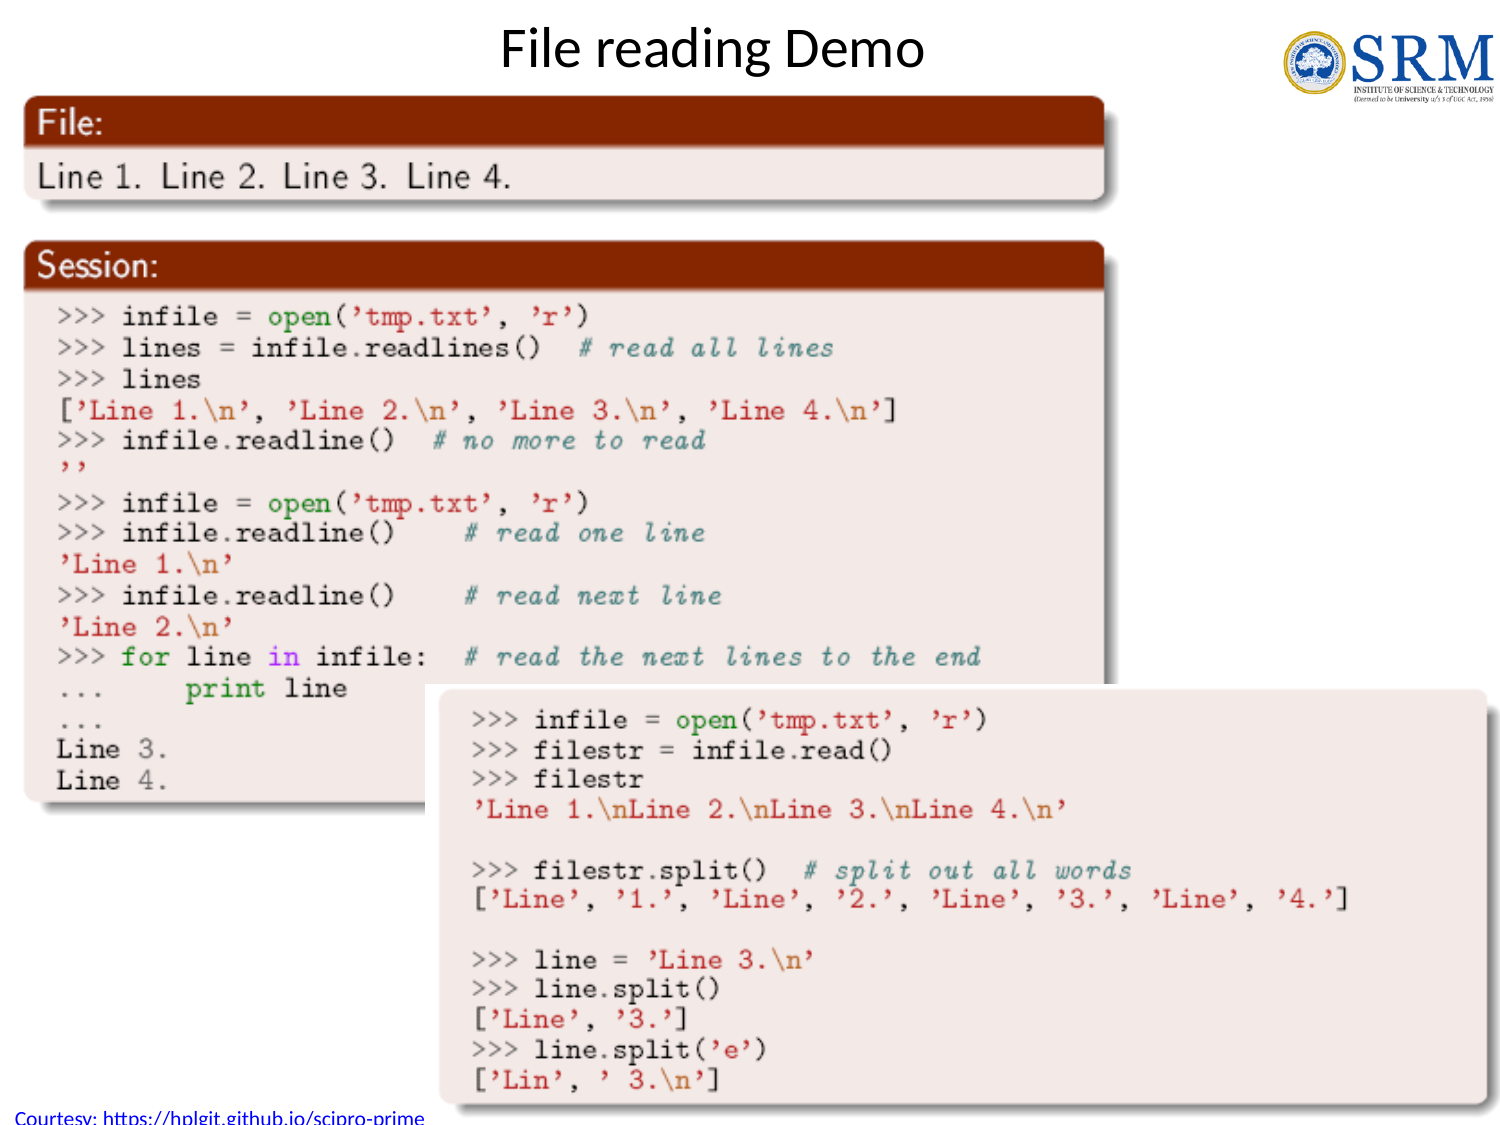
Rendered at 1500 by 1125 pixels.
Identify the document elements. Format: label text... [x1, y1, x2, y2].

title File reading Demo [351, 1, 1077, 86]
text_box Courtesy: https://hplgit.github.io/scipro-primer/slides/index.html [0, 1071, 419, 1125]
picture [1273, 1, 1500, 131]
picture [0, 87, 1500, 1125]
